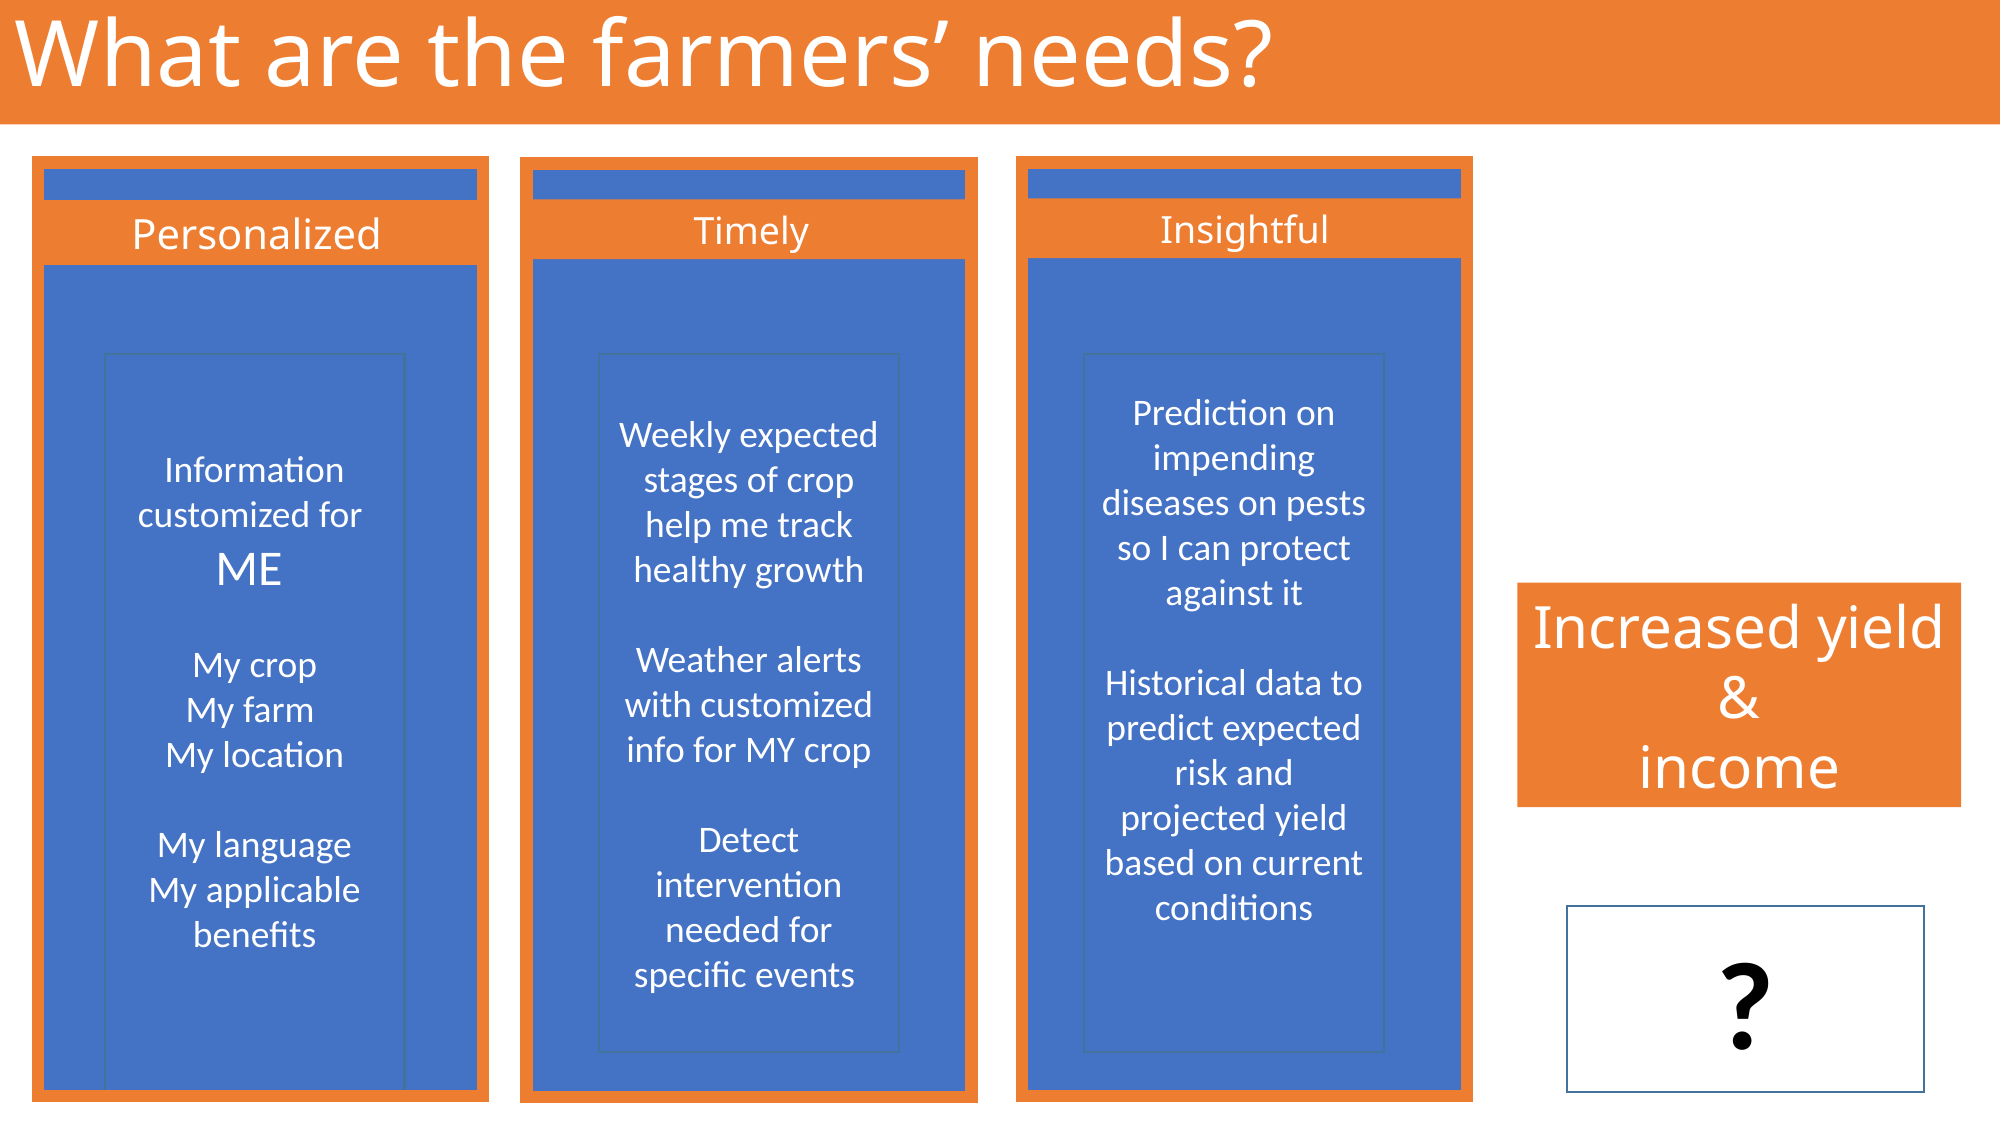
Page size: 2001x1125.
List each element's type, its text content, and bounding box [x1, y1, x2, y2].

text_box What are the farmers’ needs? [0, 0, 2000, 125]
text_box [1021, 162, 1468, 1097]
text_box [525, 163, 972, 1098]
text_box Increased yield & income [1517, 582, 1962, 808]
text_box Weekly expected stages of crop help me track healthy growth Weather alerts with customized info for MY crop Detect intervention needed for specific events [598, 353, 900, 1053]
text_box ? [1566, 905, 1925, 1093]
text_box [37, 162, 484, 1097]
